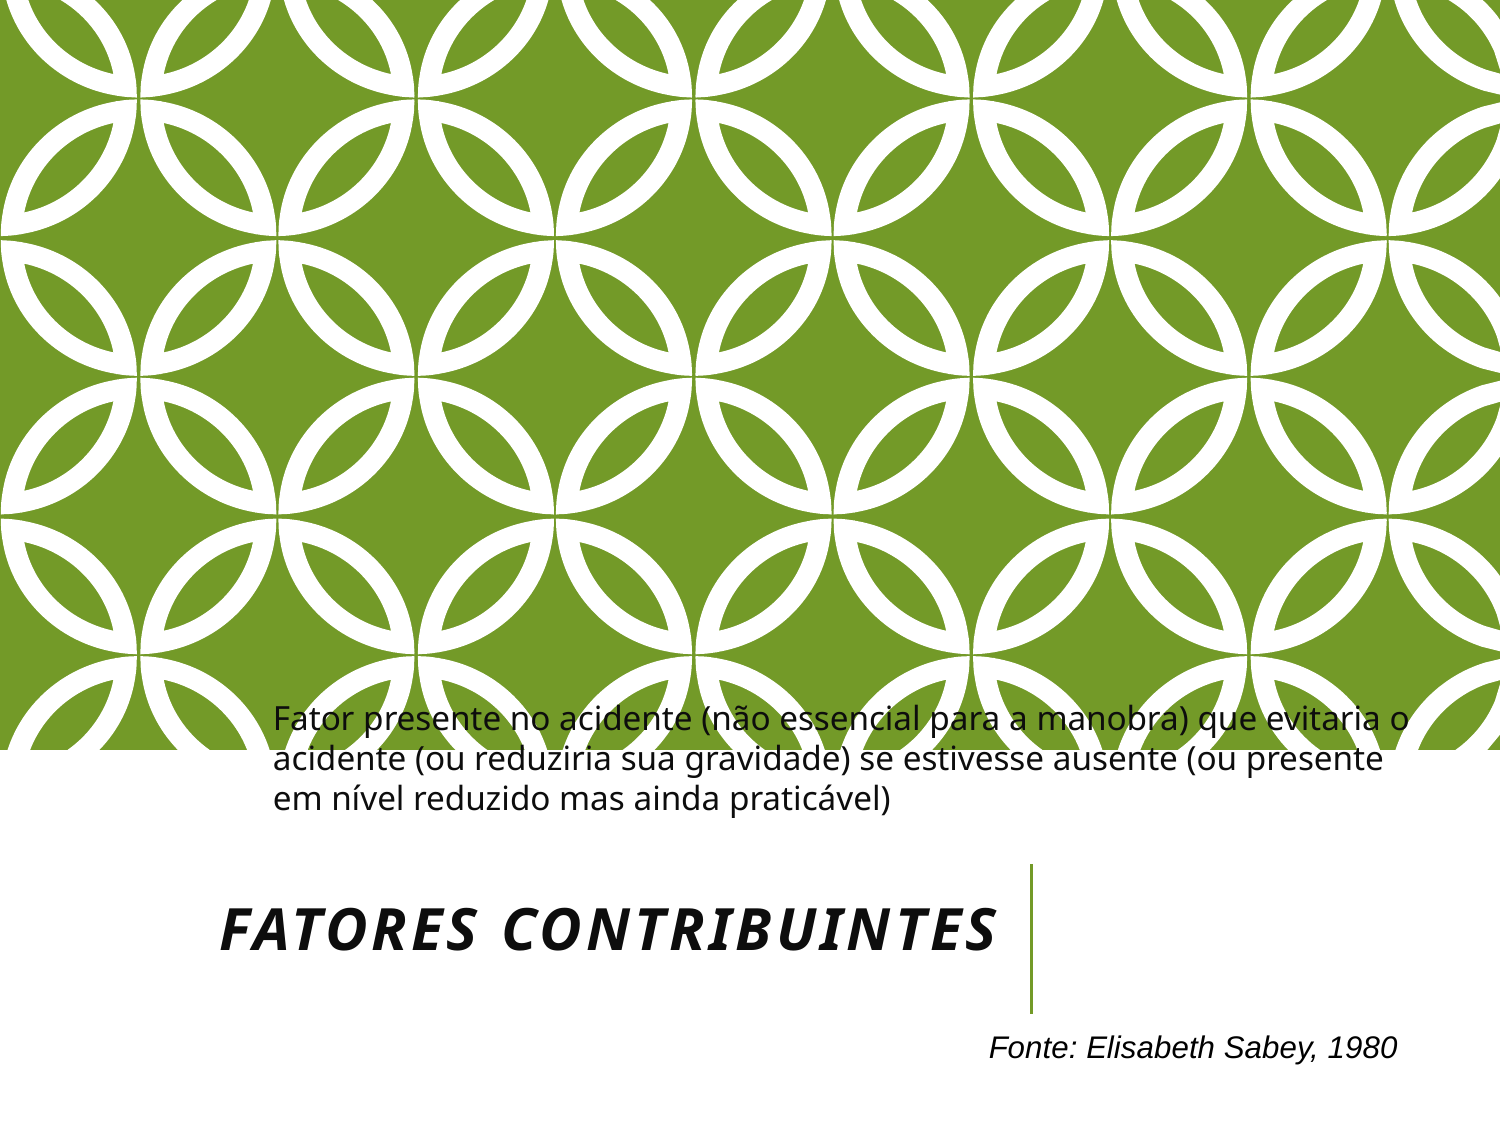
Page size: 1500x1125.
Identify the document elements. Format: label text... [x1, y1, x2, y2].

text_box Fonte: Elisabeth Sabey, 1980 [974, 1019, 1414, 1072]
subtitle Fator presente no acidente (não essencial para a manobra) que evitaria o acidente (ou reduziria sua gravidade) se estivesse ausente (ou presente em nível reduzido mas ainda praticável) [257, 480, 1454, 1055]
title Fatores Contribuintes [56, 813, 257, 1054]
